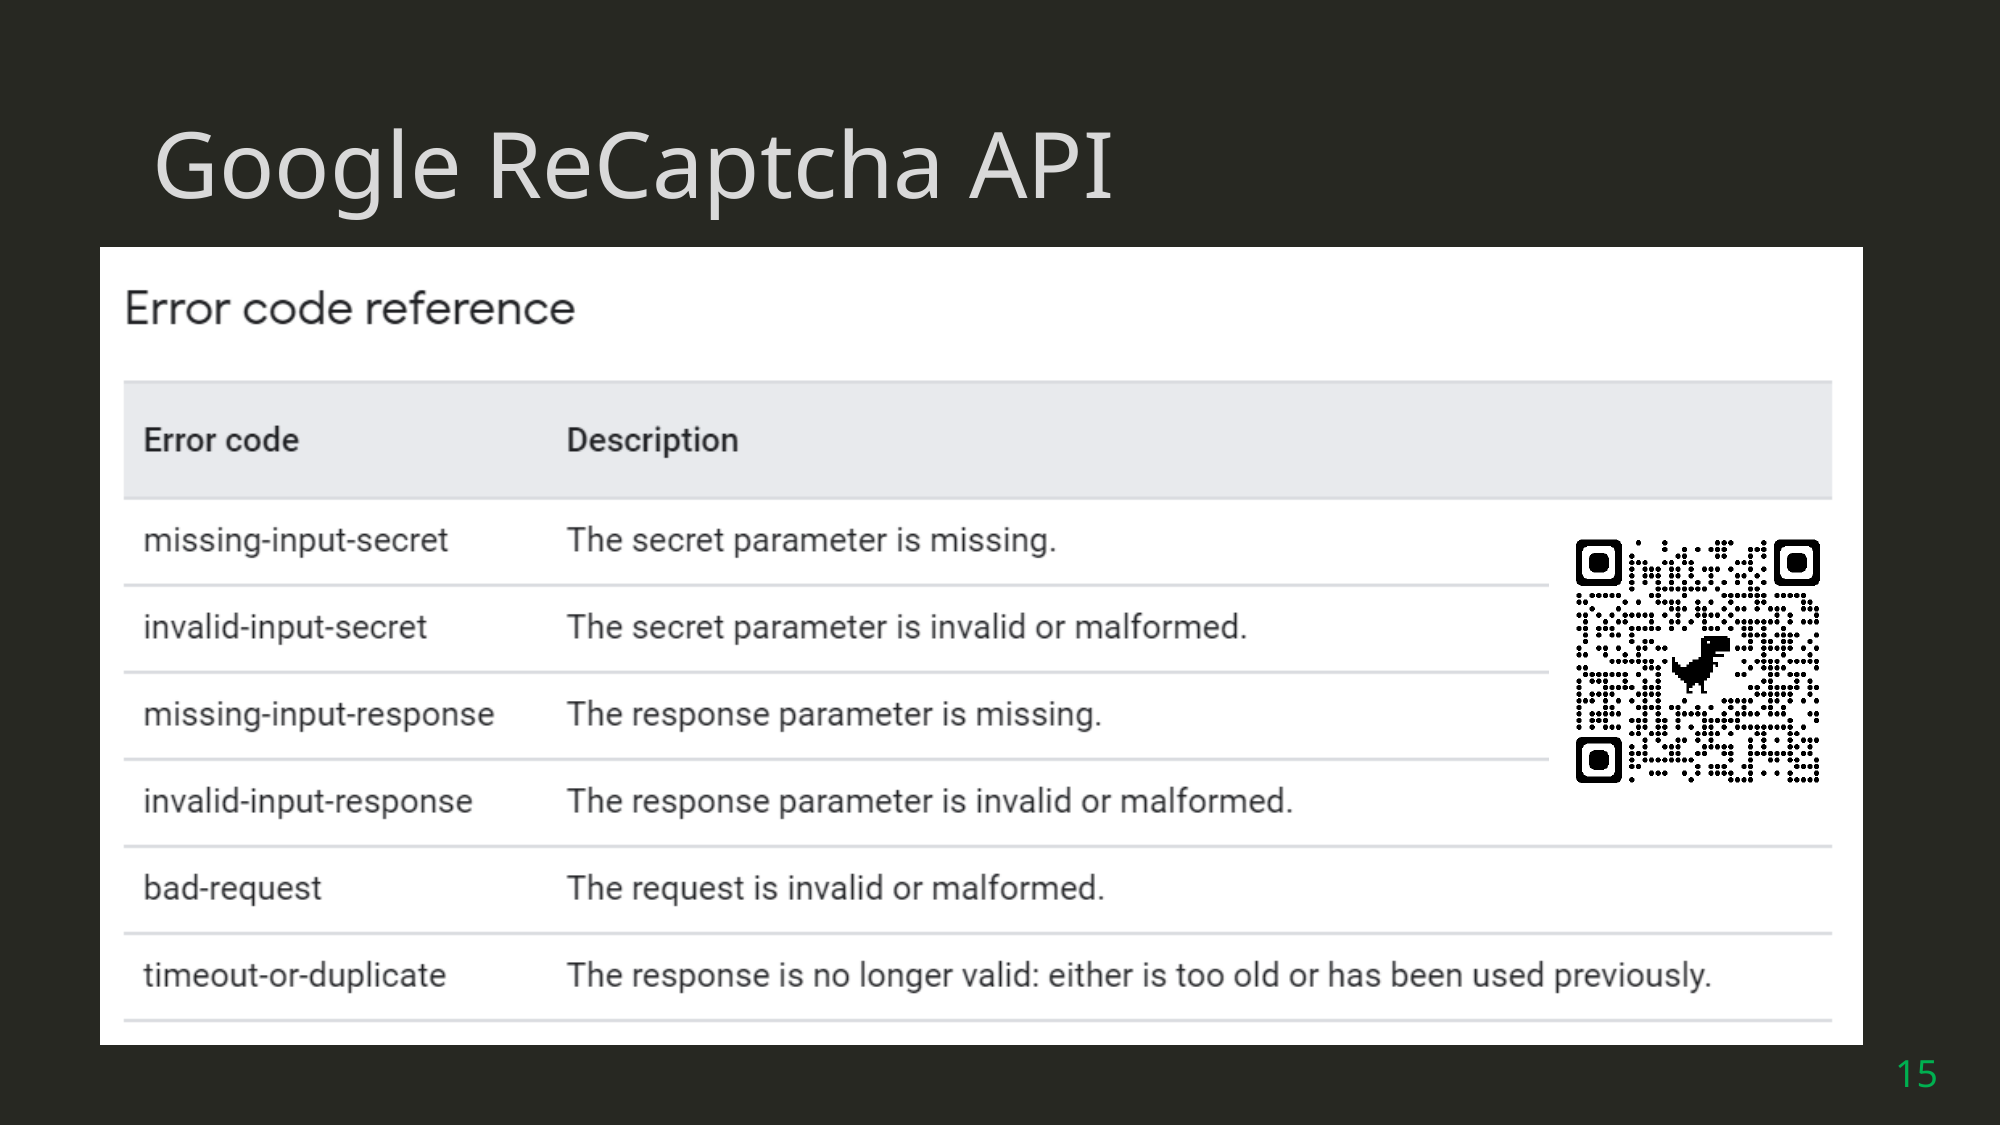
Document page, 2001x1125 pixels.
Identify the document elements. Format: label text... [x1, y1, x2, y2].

picture [1549, 513, 1845, 809]
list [99, 247, 1863, 1045]
slide_number 15 [1809, 1042, 1953, 1103]
title Google ReCaptcha API [137, 59, 1863, 247]
